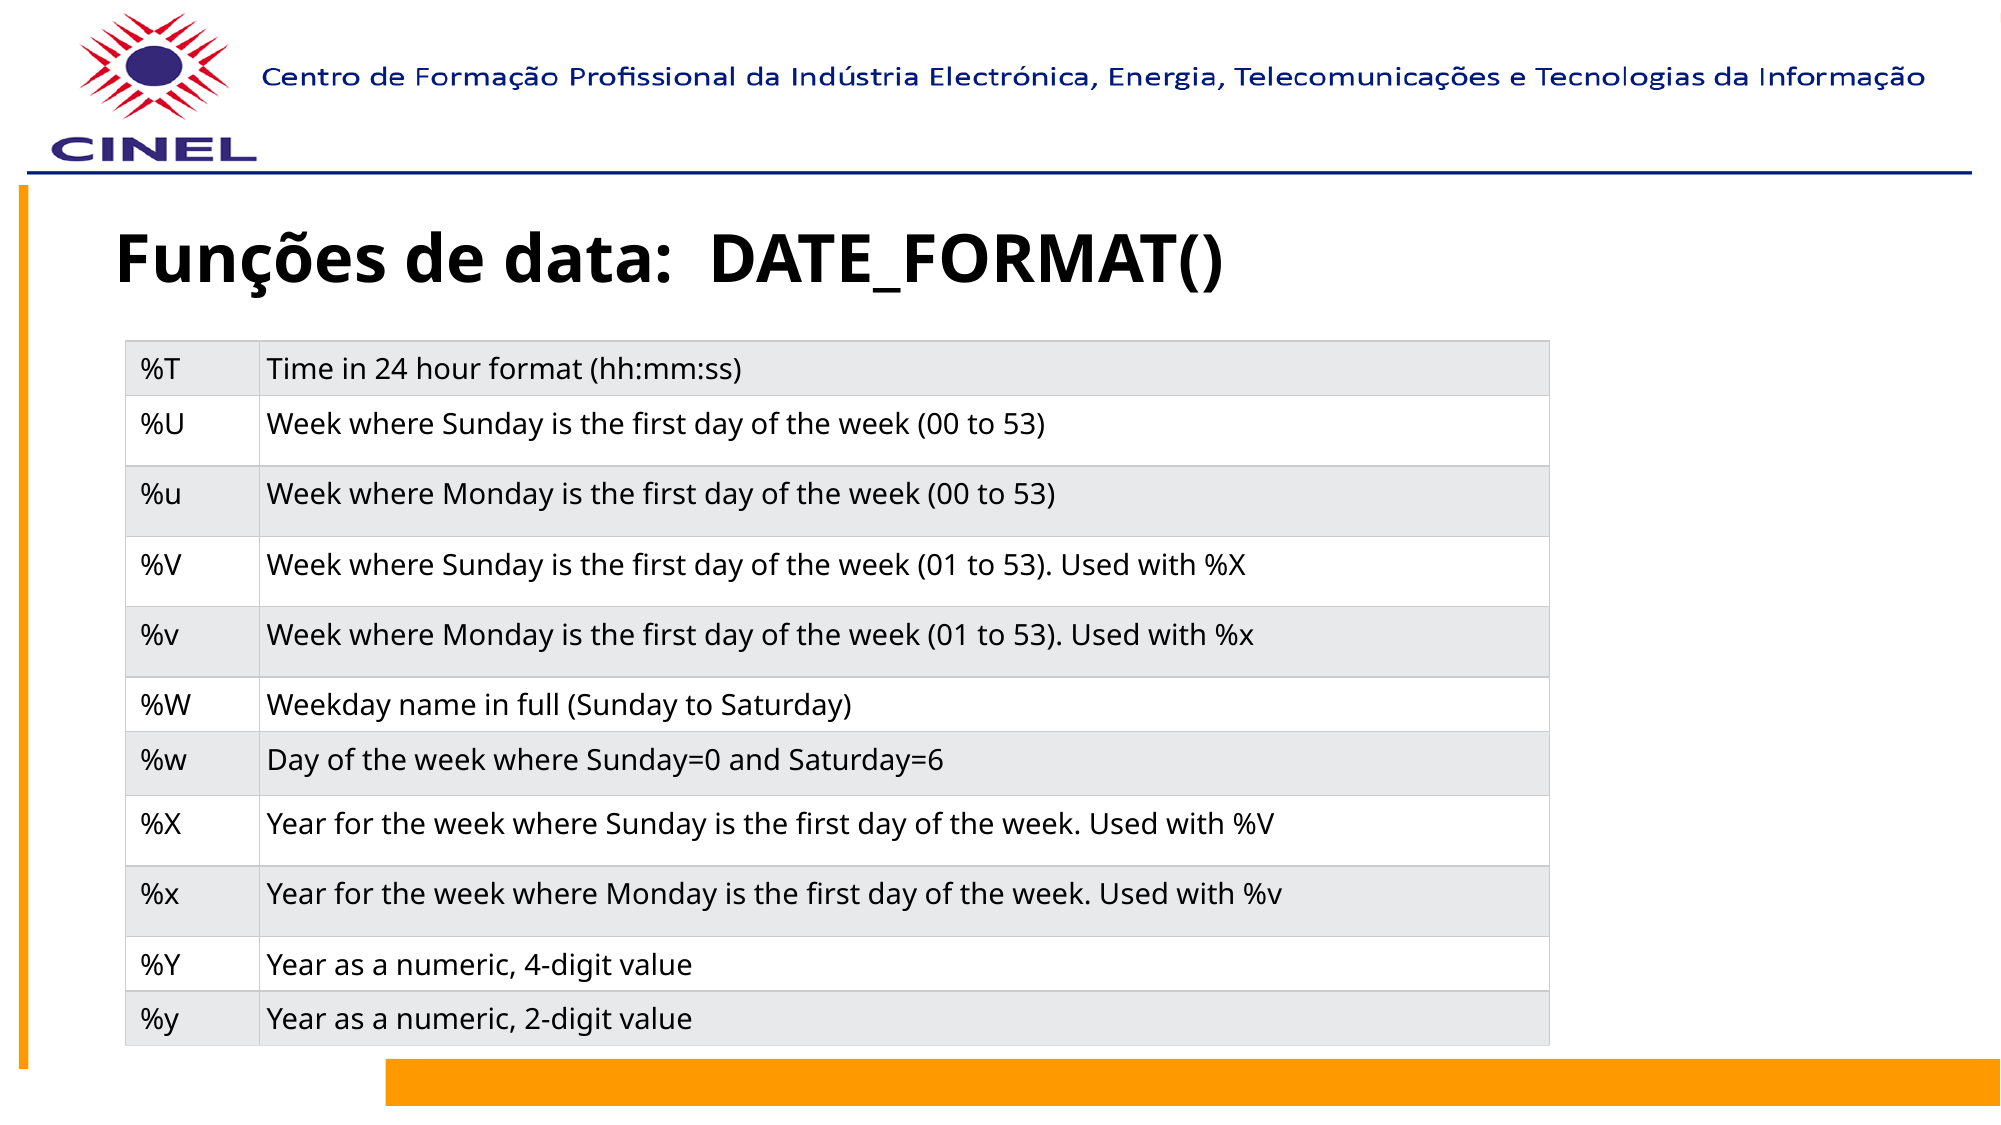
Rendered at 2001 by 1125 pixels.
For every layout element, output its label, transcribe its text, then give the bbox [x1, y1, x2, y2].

table_cell %x [126, 867, 259, 936]
table_cell %u [126, 467, 259, 536]
title Funções de data: DATE_FORMAT() [99, 162, 1900, 350]
table_cell %V [126, 537, 259, 606]
table_cell Year for the week where Monday is the first day of the week. Used with %v [260, 867, 1549, 936]
table_cell Year as a numeric, 2-digit value [260, 992, 1549, 1045]
table_cell Weekday name in full (Sunday to Saturday) [260, 678, 1549, 731]
table_cell Year for the week where Sunday is the first day of the week. Used with %V [260, 796, 1549, 865]
table_cell %w [126, 732, 259, 795]
table_header %T [126, 342, 259, 395]
table_cell Day of the week where Sunday=0 and Saturday=6 [260, 732, 1549, 795]
table_cell %U [126, 396, 259, 465]
table_cell Year as a numeric, 4-digit value [260, 937, 1549, 990]
picture [7, 8, 2000, 185]
table_cell Week where Sunday is the first day of the week (01 to 53). Used with %X [260, 537, 1549, 606]
table_cell Week where Monday is the first day of the week (00 to 53) [260, 467, 1549, 536]
table_cell %X [126, 796, 259, 865]
table_cell %y [126, 992, 259, 1045]
table_cell %W [126, 678, 259, 731]
table_cell Week where Sunday is the first day of the week (00 to 53) [260, 396, 1549, 465]
table_cell %v [126, 607, 259, 676]
table_header Time in 24 hour format (hh:mm:ss) [260, 342, 1549, 395]
table_cell Week where Monday is the first day of the week (01 to 53). Used with %x [260, 607, 1549, 676]
table_cell %Y [126, 937, 259, 990]
